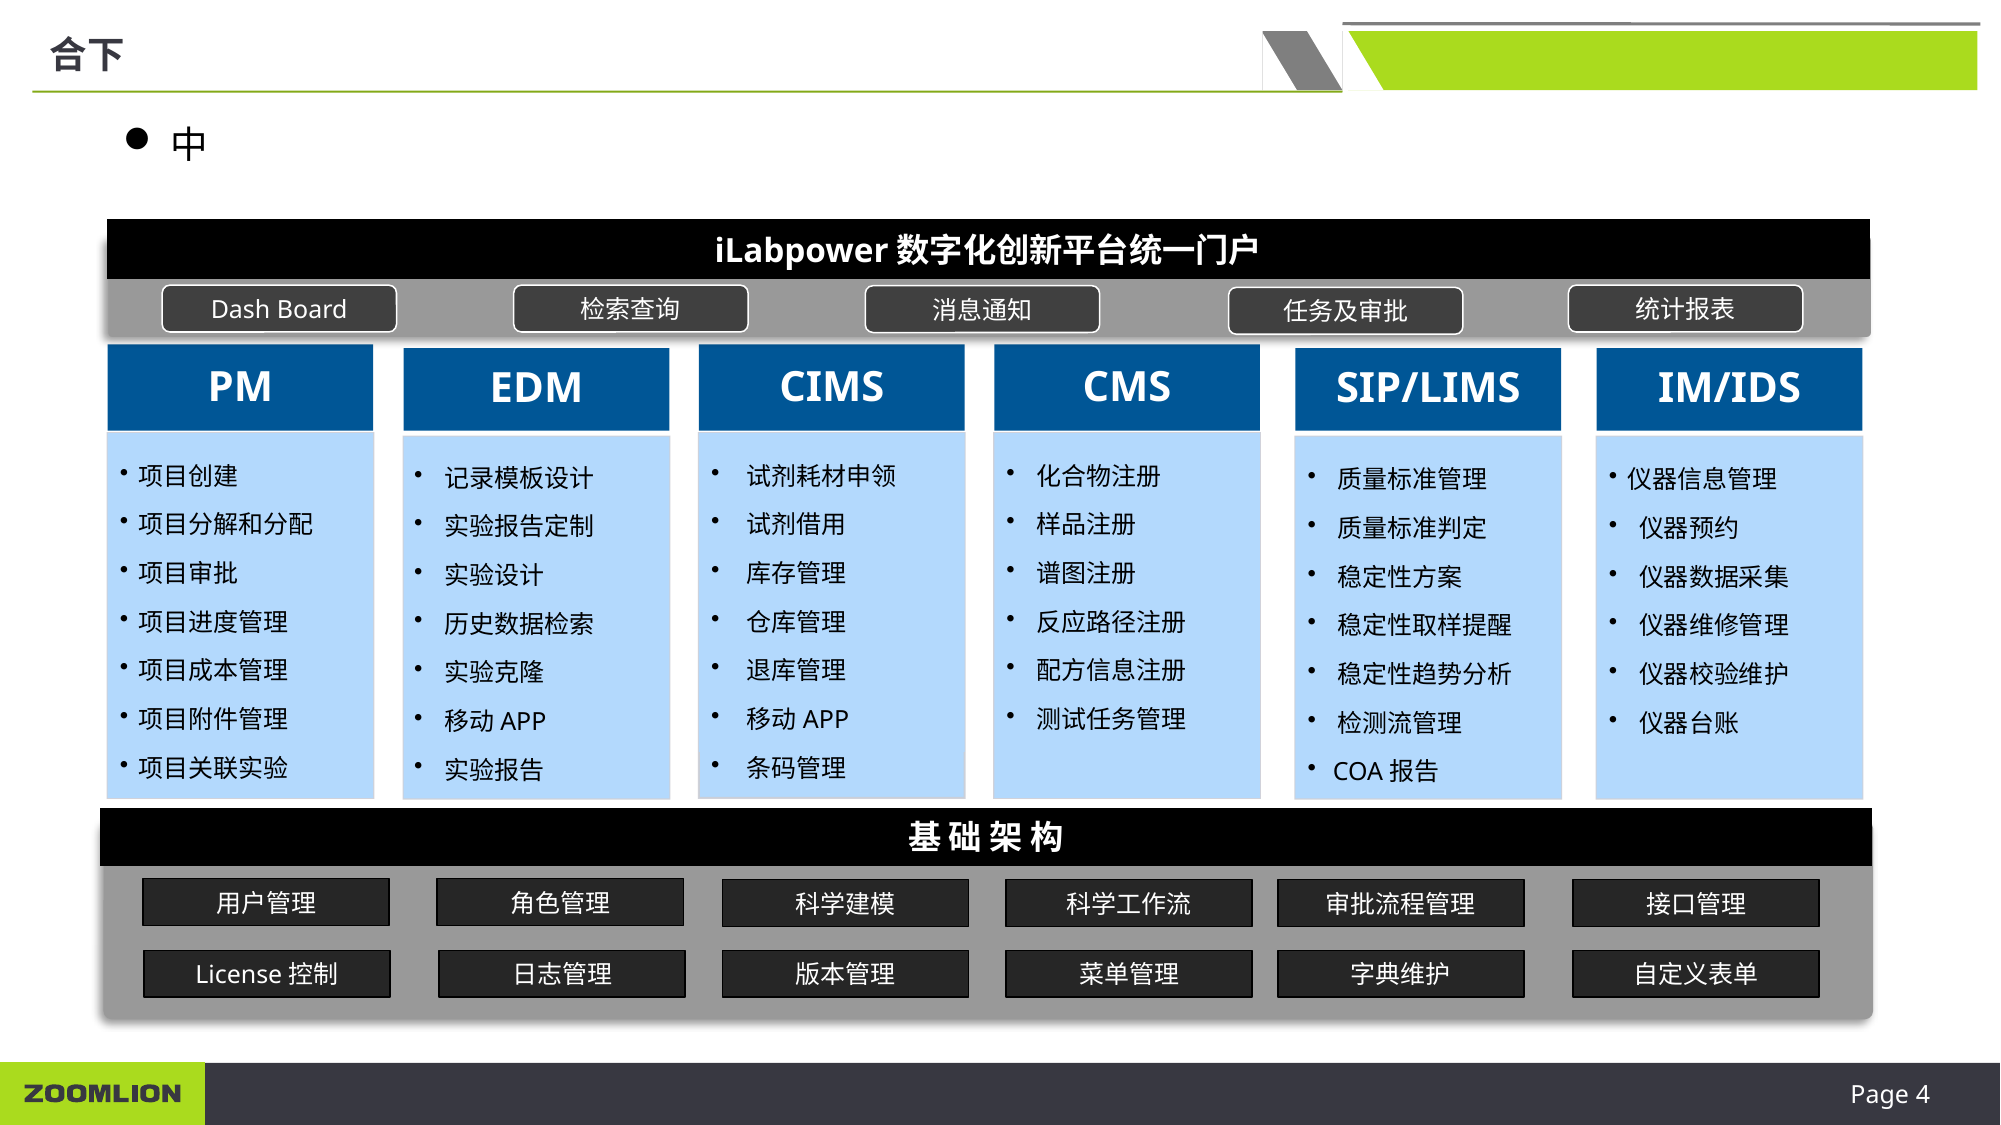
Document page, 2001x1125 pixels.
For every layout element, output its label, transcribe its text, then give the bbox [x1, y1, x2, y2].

text_box iLabpower数字化创新平台统一门户 [108, 219, 1869, 279]
text_box BIOVIA Foundation 基础IT架构平台 [103, 823, 1874, 1020]
text_box BIOVIA Foundation 基础IT架构平台 [108, 236, 1871, 337]
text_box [403, 436, 670, 799]
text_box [107, 432, 374, 799]
text_box Dash Board [162, 285, 397, 333]
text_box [698, 432, 965, 799]
text_box 角色管理 [437, 878, 684, 926]
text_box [1295, 436, 1562, 799]
text_box 版本管理 [722, 950, 969, 998]
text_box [107, 344, 374, 432]
text_box License控制 [143, 950, 390, 998]
text_box 用户管理 [143, 878, 390, 926]
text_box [1295, 347, 1562, 432]
text_box 自定义表单 [1573, 950, 1820, 998]
text_box 统计报表 [1568, 285, 1803, 333]
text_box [993, 432, 1261, 799]
text_box 检索查询 [513, 285, 749, 333]
text_box 字典维护 [1277, 950, 1524, 998]
slide_number Page 4 [1519, 1065, 1945, 1125]
text_box 科学工作流 [1006, 879, 1253, 927]
text_box 合下 [34, 23, 859, 84]
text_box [993, 344, 1261, 432]
text_box 审批流程管理 [1277, 879, 1524, 927]
text_box 消息通知 [865, 285, 1100, 333]
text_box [1596, 347, 1863, 432]
text_box 中 [108, 113, 1520, 174]
text_box 基 础 架 构 [101, 808, 1871, 865]
text_box 任务及审批 [1228, 287, 1463, 335]
text_box 日志管理 [439, 950, 686, 998]
text_box 接口管理 [1573, 879, 1820, 927]
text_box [1596, 436, 1863, 799]
text_box 科学建模 [722, 879, 969, 927]
text_box 菜单管理 [1006, 950, 1253, 998]
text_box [698, 344, 965, 432]
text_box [403, 347, 670, 432]
